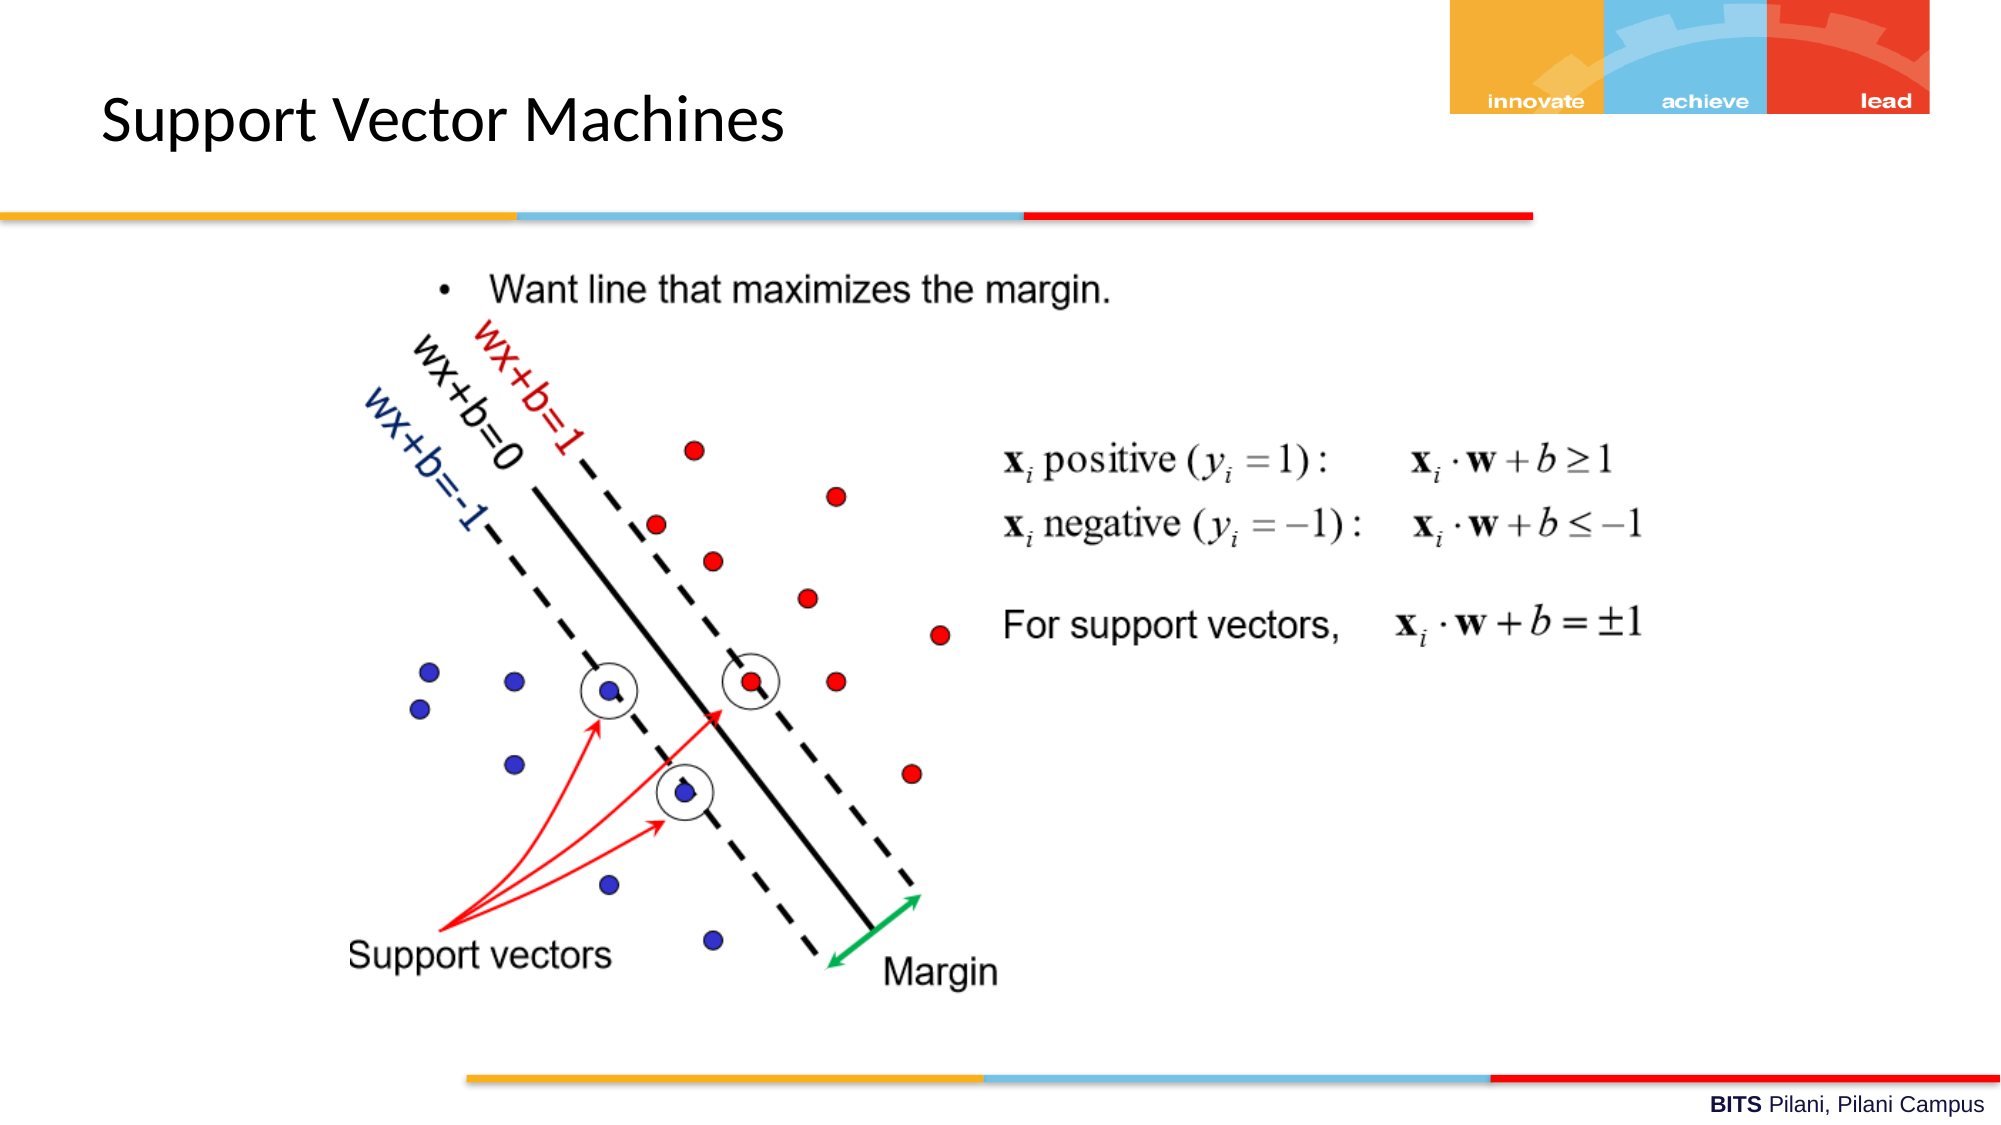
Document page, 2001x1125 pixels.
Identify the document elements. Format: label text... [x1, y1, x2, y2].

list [349, 262, 1651, 1006]
picture [1449, 0, 1930, 114]
title Support Vector Machines [86, 45, 1426, 185]
